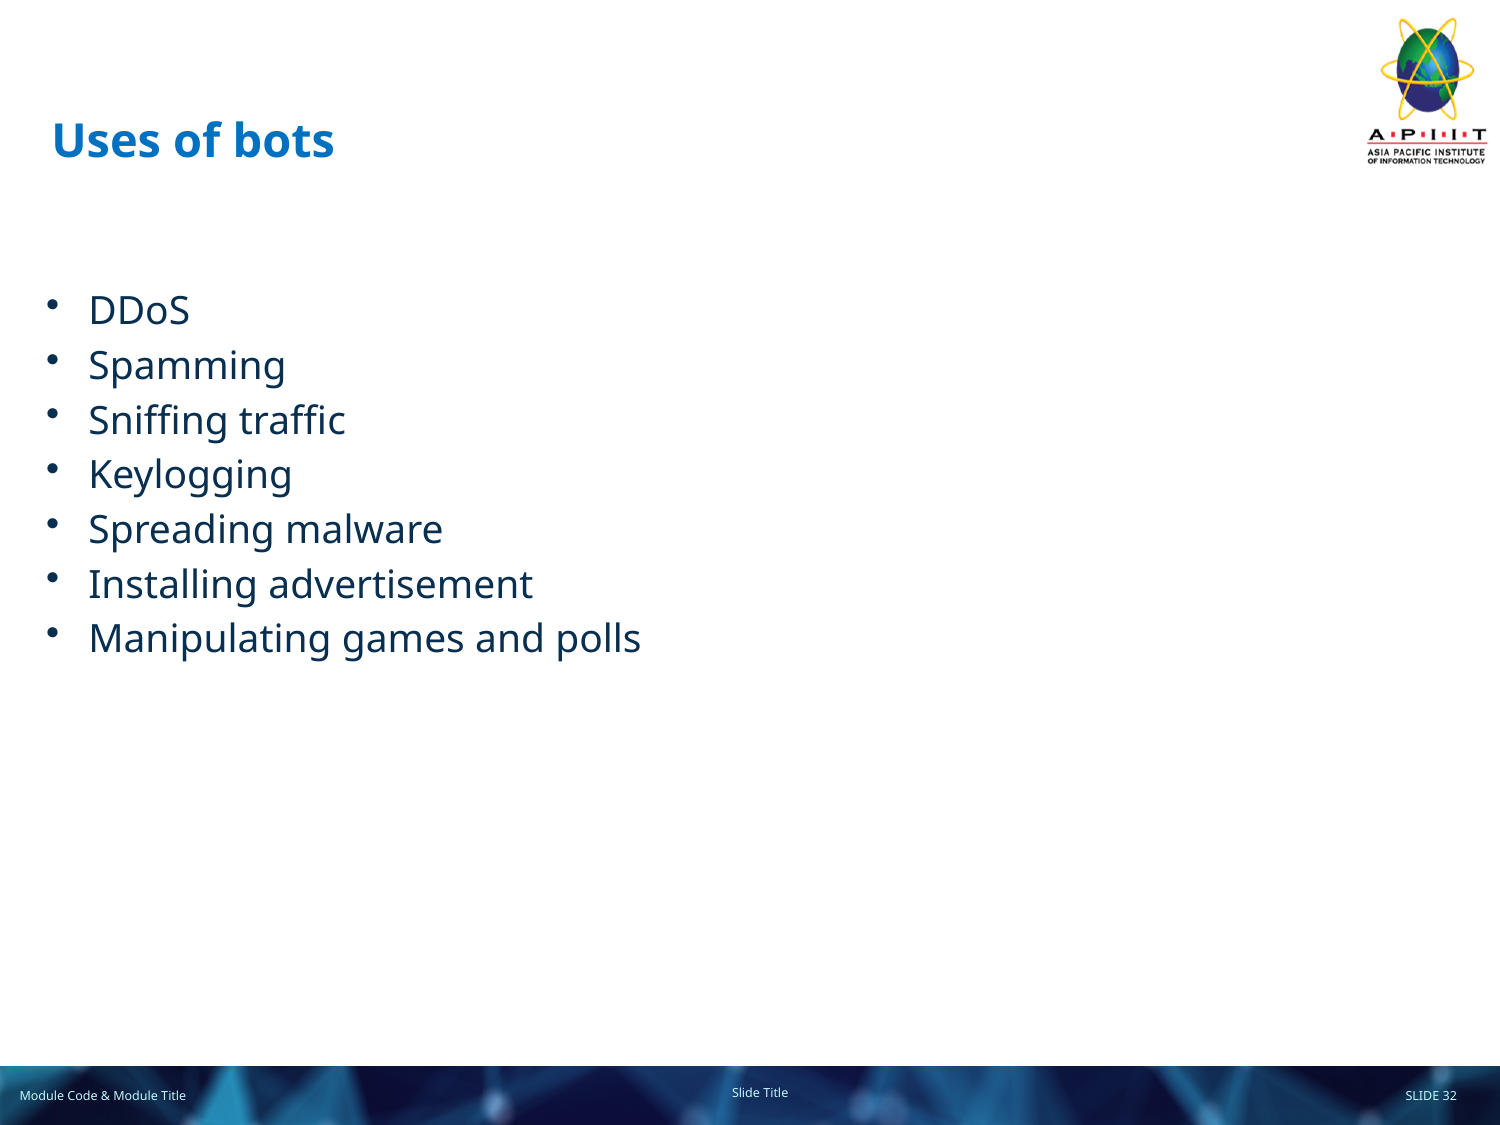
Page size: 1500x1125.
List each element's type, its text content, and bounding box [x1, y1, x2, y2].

picture [1353, 0, 1500, 182]
list DDoS Spamming Sniffing traffic Keylogging Spreading malware Installing advertisement Manipulating games and polls [31, 278, 1477, 1021]
title Uses of bots [36, 45, 1323, 233]
picture [0, 1066, 1500, 1125]
